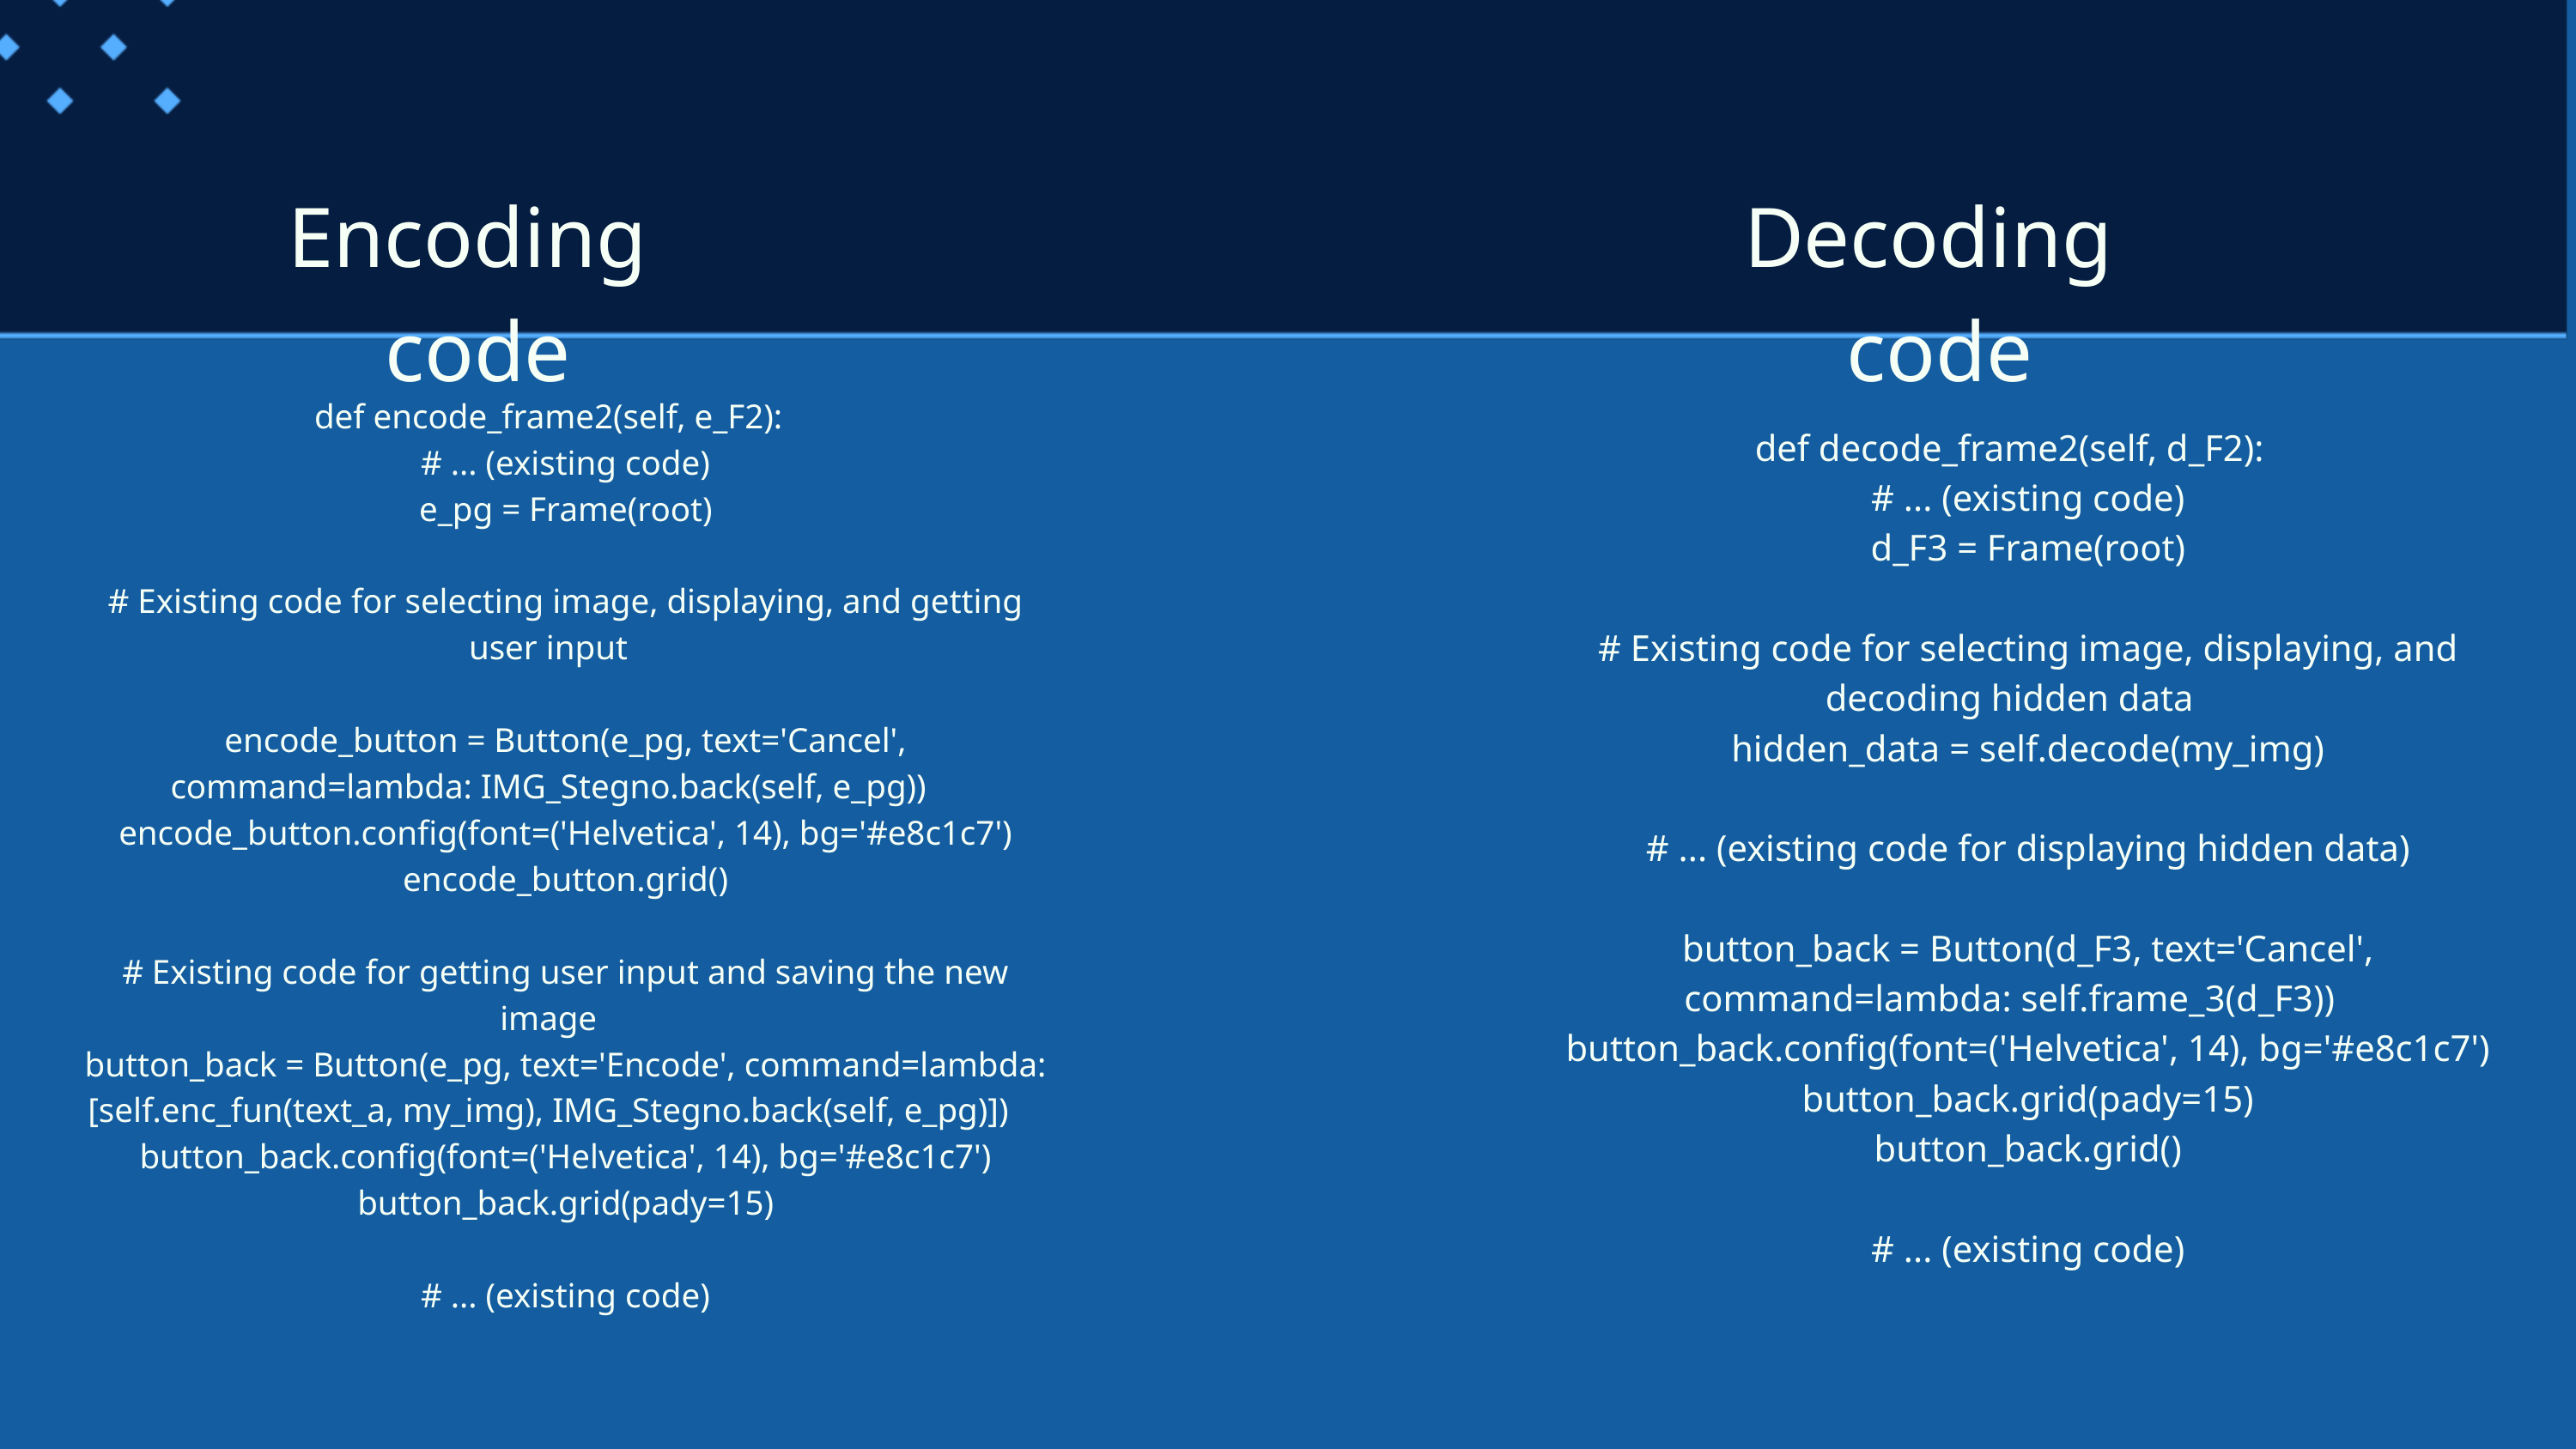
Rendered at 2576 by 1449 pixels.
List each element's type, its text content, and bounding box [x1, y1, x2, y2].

text_box Encoding code [200, 168, 756, 389]
text_box [0, 0, 2576, 349]
text_box Decoding code [1662, 168, 2216, 399]
text_box def decode_frame2(self, d_F2): # ... (existing code) d_F3 = Frame(root) # Existing code for selecting image, displaying, and decoding hidden data hidden_data = self.decode(my_img) # ... (existing code for displaying hidden data) button_back = Button(d_F3, text='Cancel', command=lambda: self.frame_3(d_F3)) button_back.config(font=('Helvetica', 14), bg='#e8c1c7') button_back.grid(pady=15) button_back.grid() # ... (existing code) [1527, 418, 2492, 1319]
text_box def encode_frame2(self, e_F2): # ... (existing code) e_pg = Frame(root) # Existing code for selecting image, displaying, and getting user input encode_button = Button(e_pg, text='Cancel', command=lambda: IMG_Stegno.back(self, e_pg)) encode_button.config(font=('Helvetica', 14), bg='#e8c1c7') encode_button.grid() # Existing code for getting user input and saving the new image button_back = Button(e_pg, text='Encode', command=lambda: [self.enc_fun(text_a, my_img), IMG_Stegno.back(self, e_pg)]) button_back.config(font=('Helvetica', 14), bg='#e8c1c7') button_back.grid(pady=15) # ... (existing code) [38, 389, 1060, 1361]
